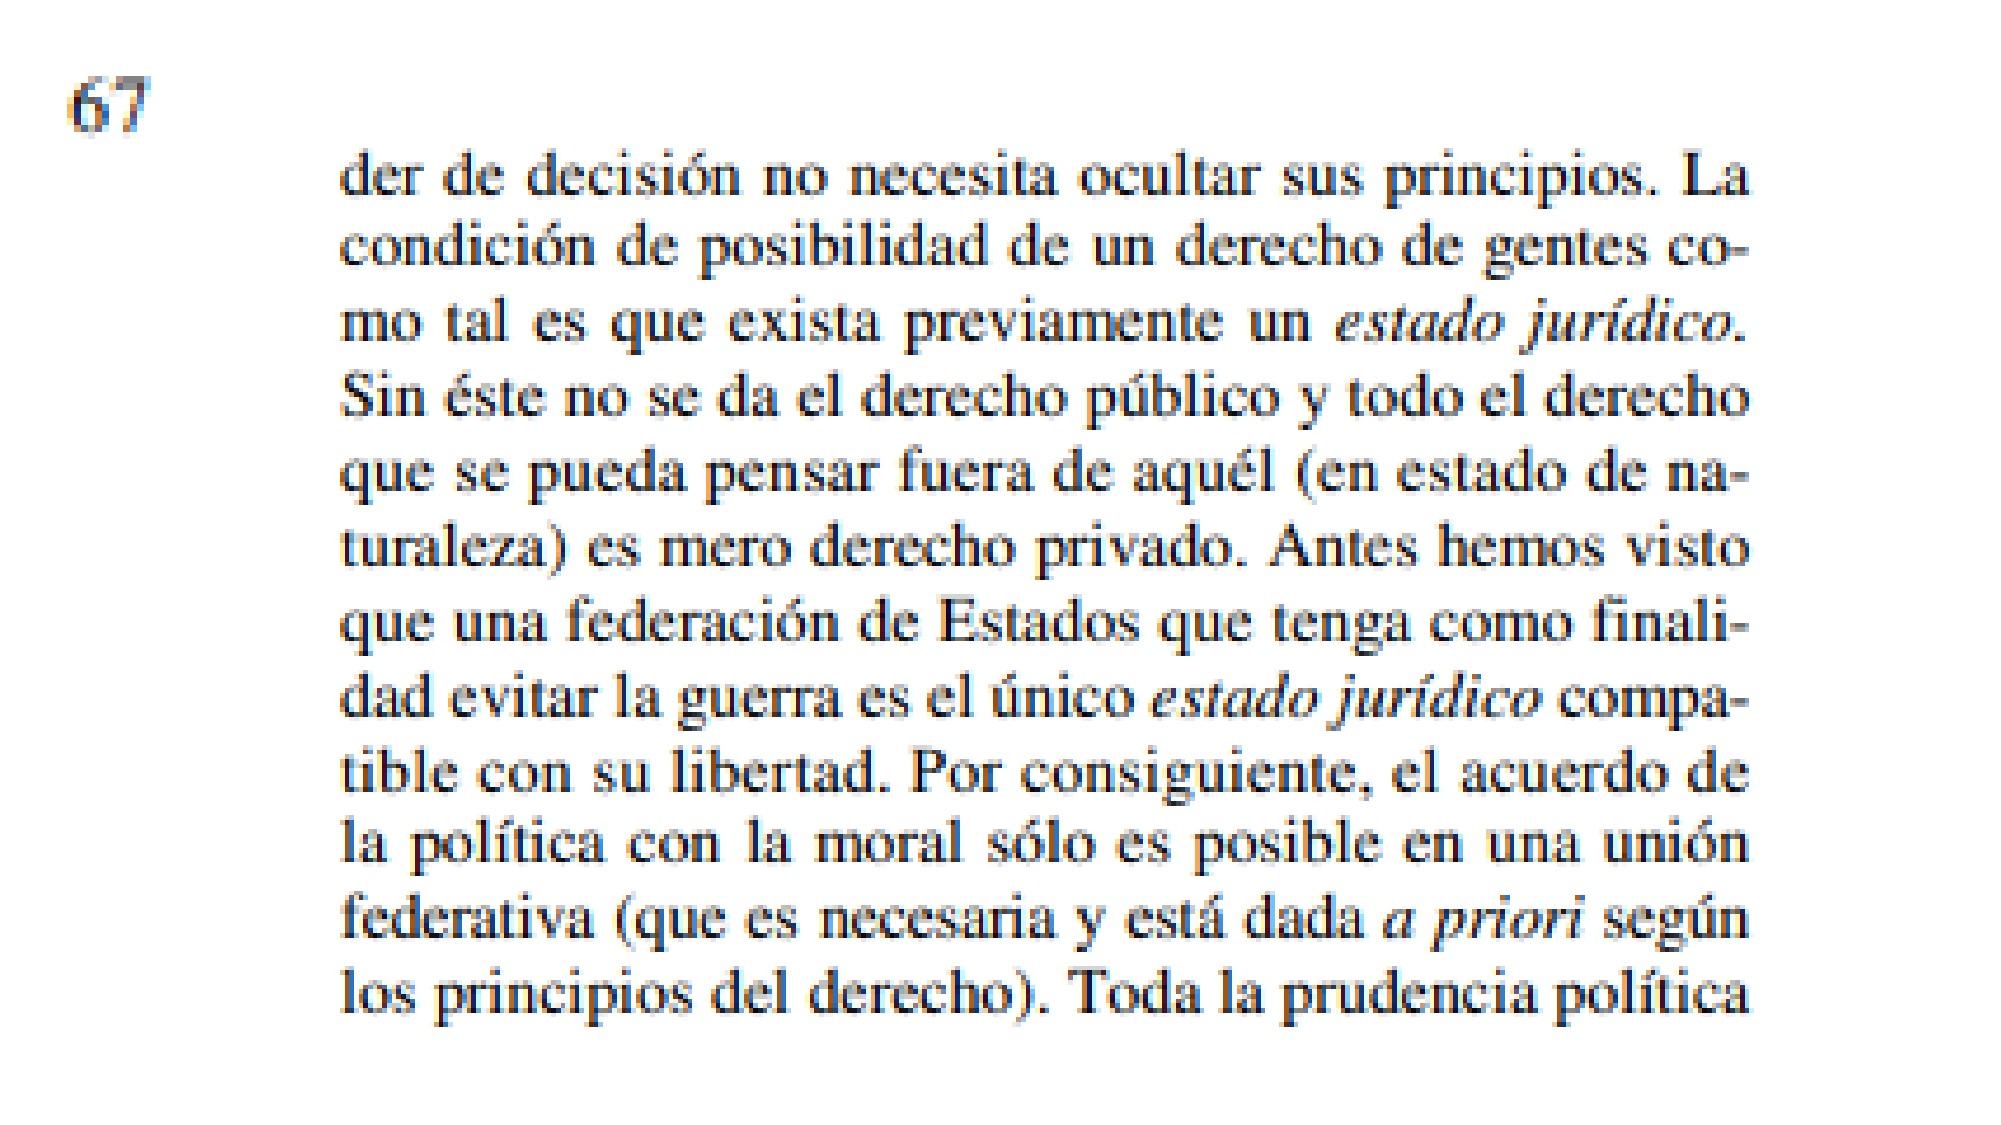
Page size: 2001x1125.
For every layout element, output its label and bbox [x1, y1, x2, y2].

picture [284, 92, 1792, 1033]
picture [39, 0, 249, 217]
